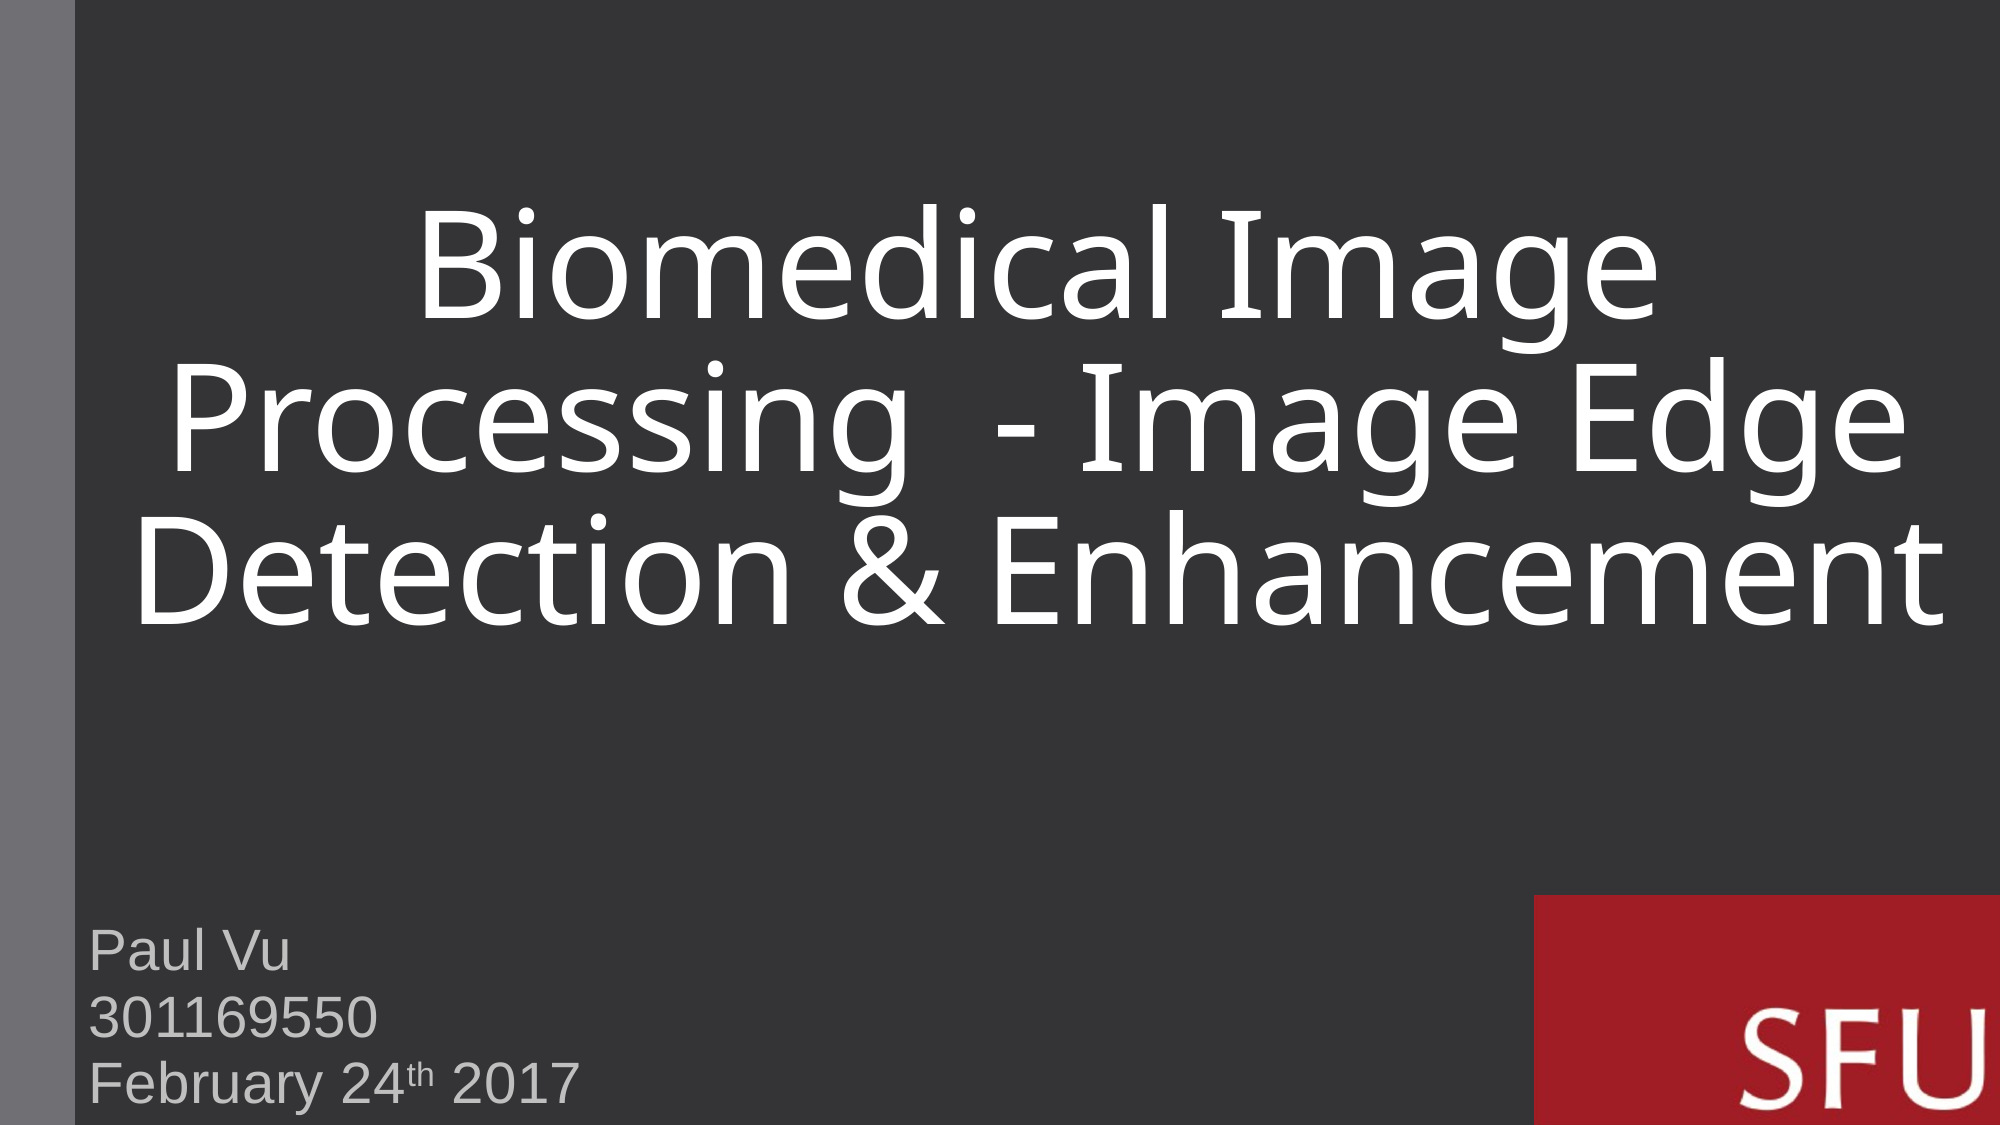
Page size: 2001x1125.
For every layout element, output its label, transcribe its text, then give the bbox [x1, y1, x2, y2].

title Biomedical Image Processing - Image Edge Detection & Enhancement [74, 0, 2000, 663]
picture [1534, 895, 2000, 1125]
subtitle Paul Vu 301169550 February 24th 2017 [74, 910, 801, 1110]
